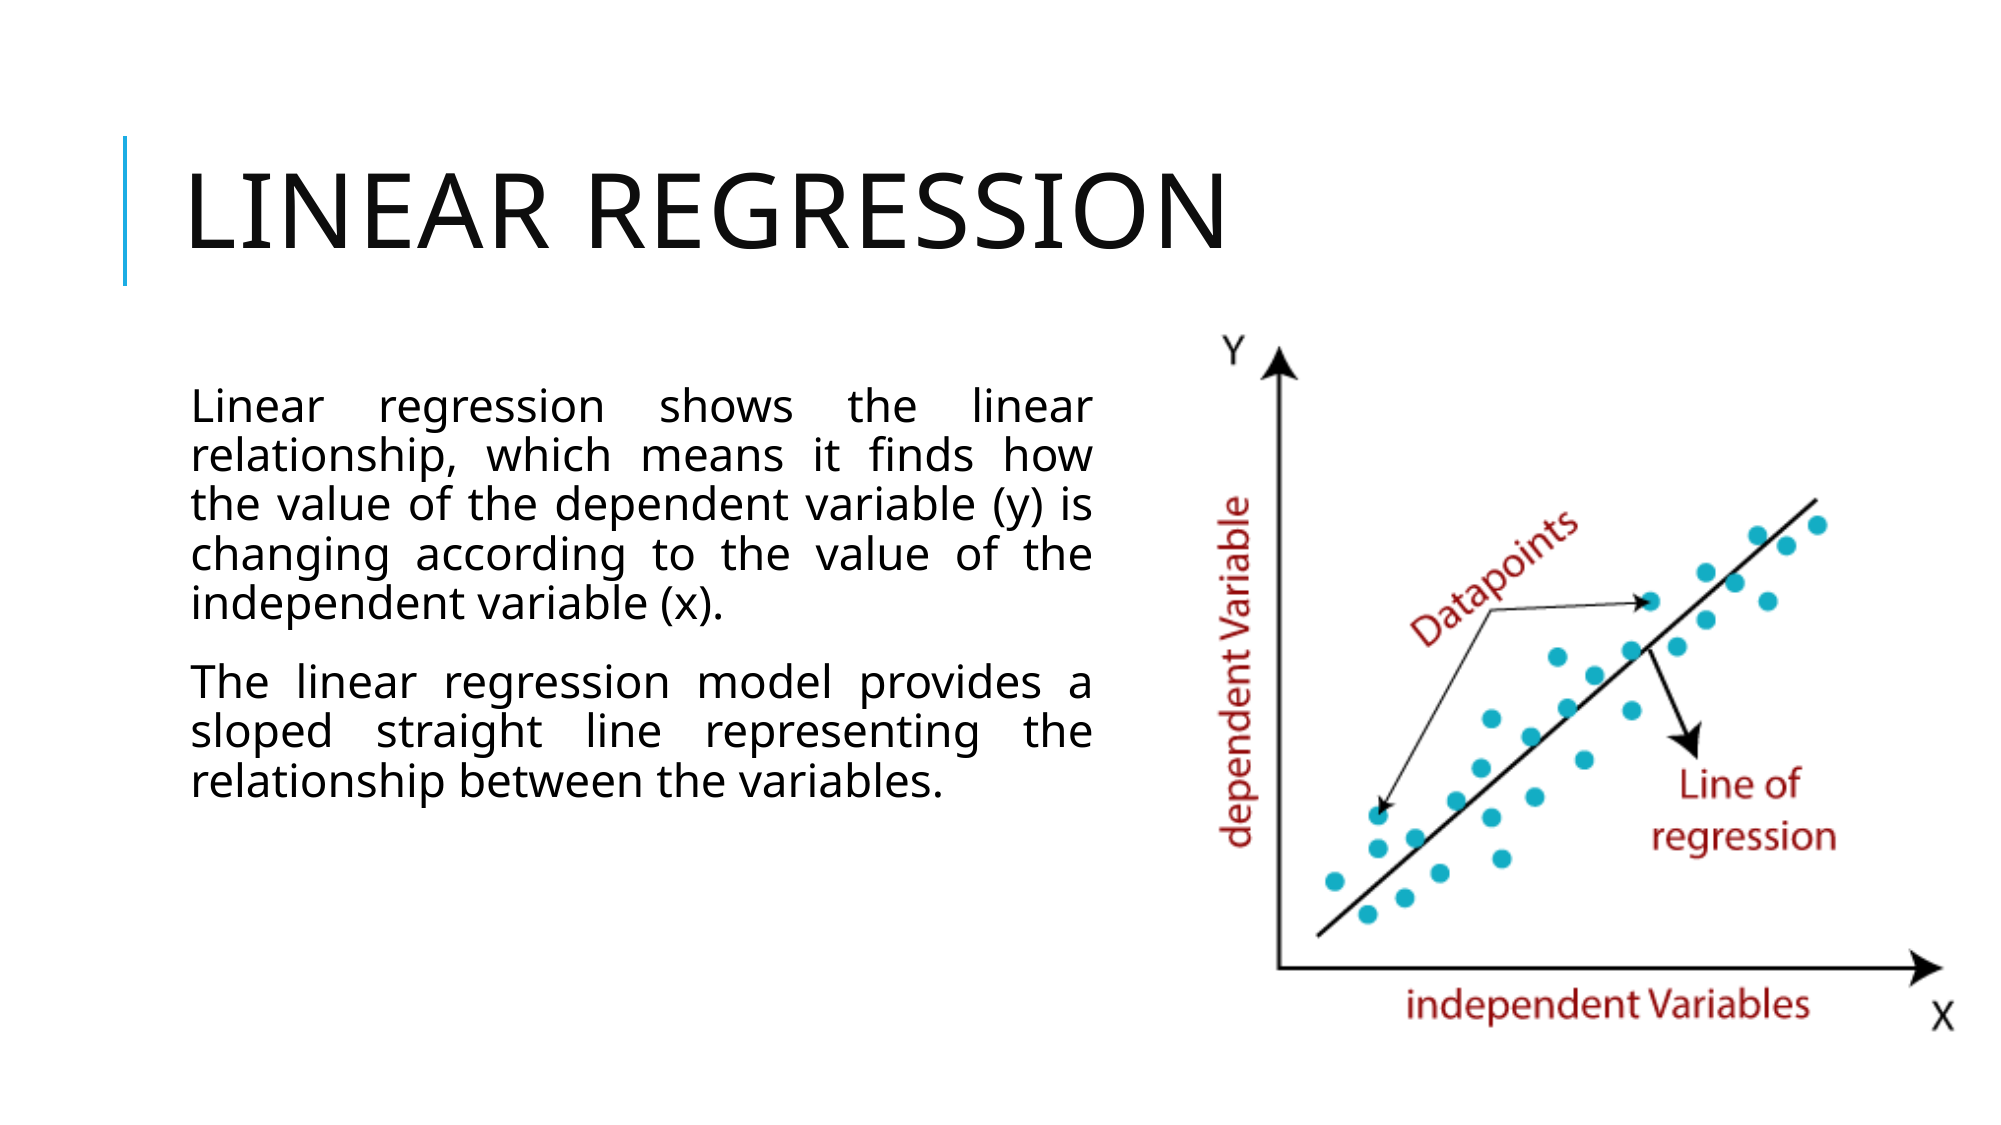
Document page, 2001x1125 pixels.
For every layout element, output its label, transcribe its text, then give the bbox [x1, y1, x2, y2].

list Linear regression shows the linear relationship, which means it finds how the value of the dependent variable (y) is changing according to the value of the independent variable (x). The linear regression model provides a sloped straight line representing the relationship between the variables. [168, 375, 1102, 1035]
title Linear regression [168, 96, 1763, 342]
picture [1186, 284, 1974, 1072]
